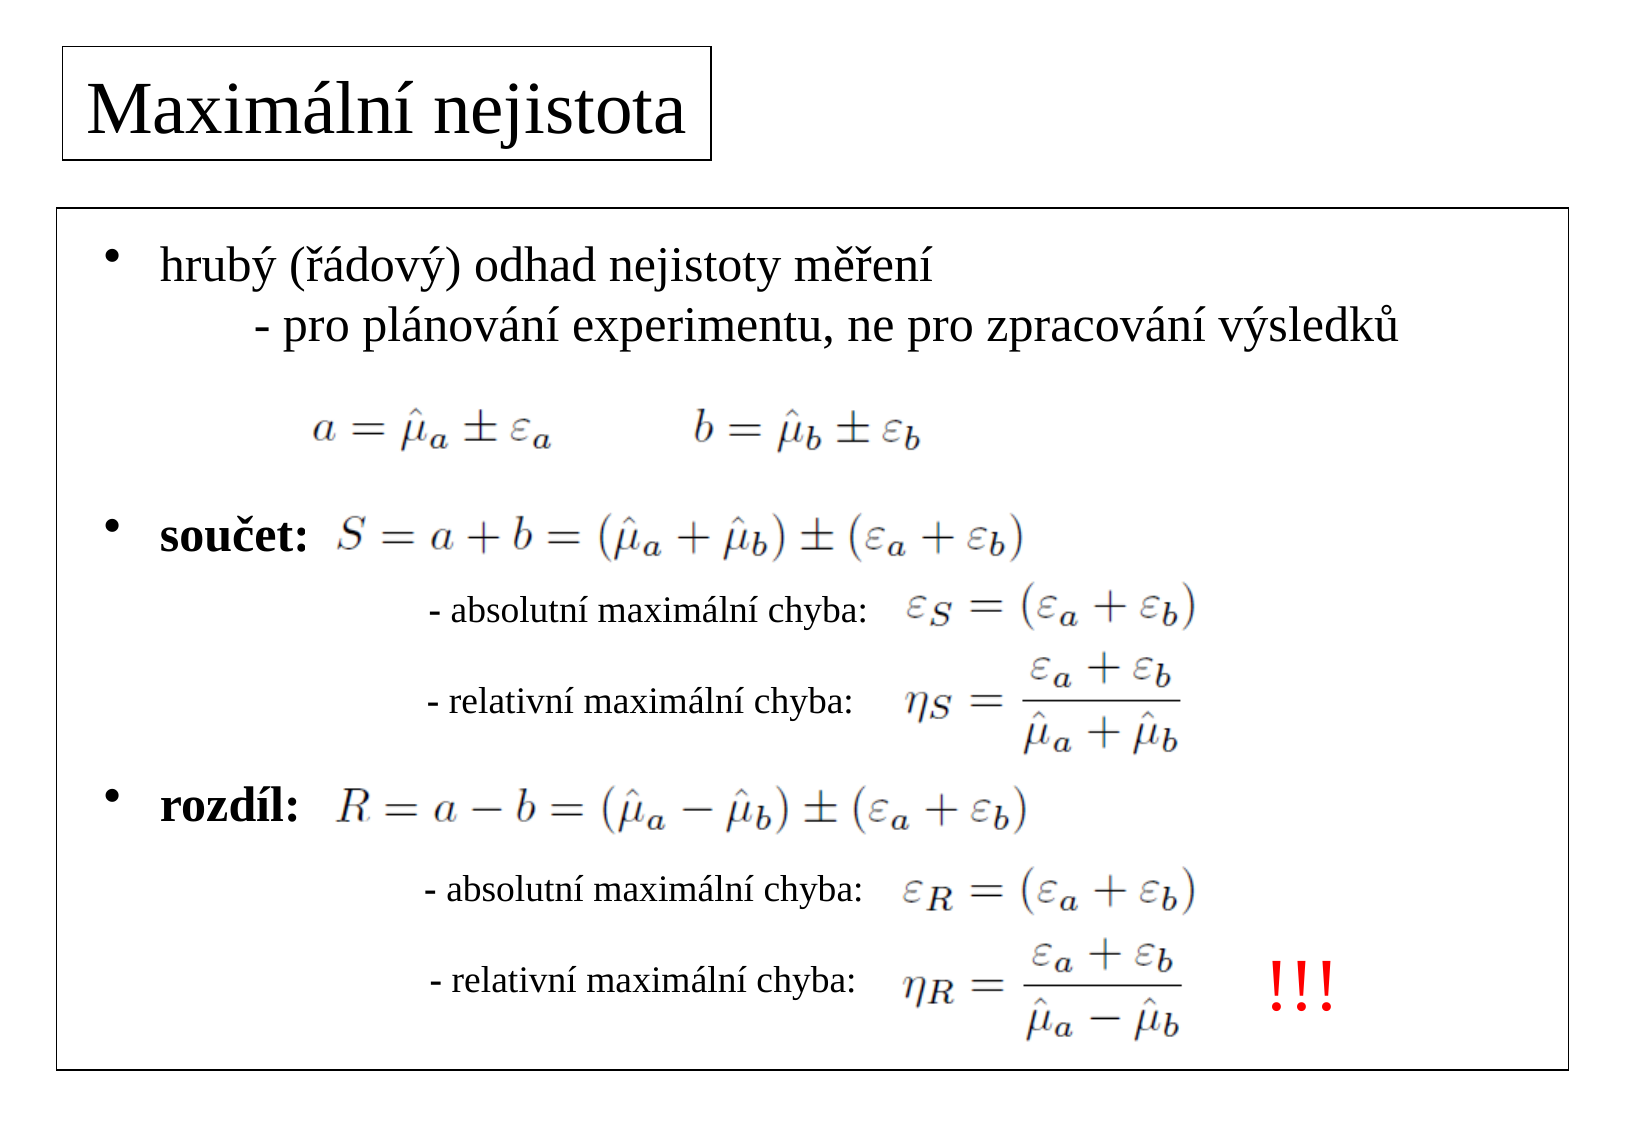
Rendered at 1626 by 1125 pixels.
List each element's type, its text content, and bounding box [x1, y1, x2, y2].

picture [298, 396, 579, 478]
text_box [410, 645, 1227, 771]
picture [680, 398, 944, 478]
text_box Maximální nejistota [62, 46, 712, 161]
text_box hrubý (řádový) odhad nejistoty měření - pro plánování experimentu, ne pro zpracování výsledků součet: rozdíl: [56, 208, 1569, 1071]
picture [317, 776, 1058, 849]
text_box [407, 854, 1212, 1059]
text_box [409, 573, 1221, 642]
picture [305, 510, 1058, 580]
text_box !!! [1250, 927, 1355, 1033]
